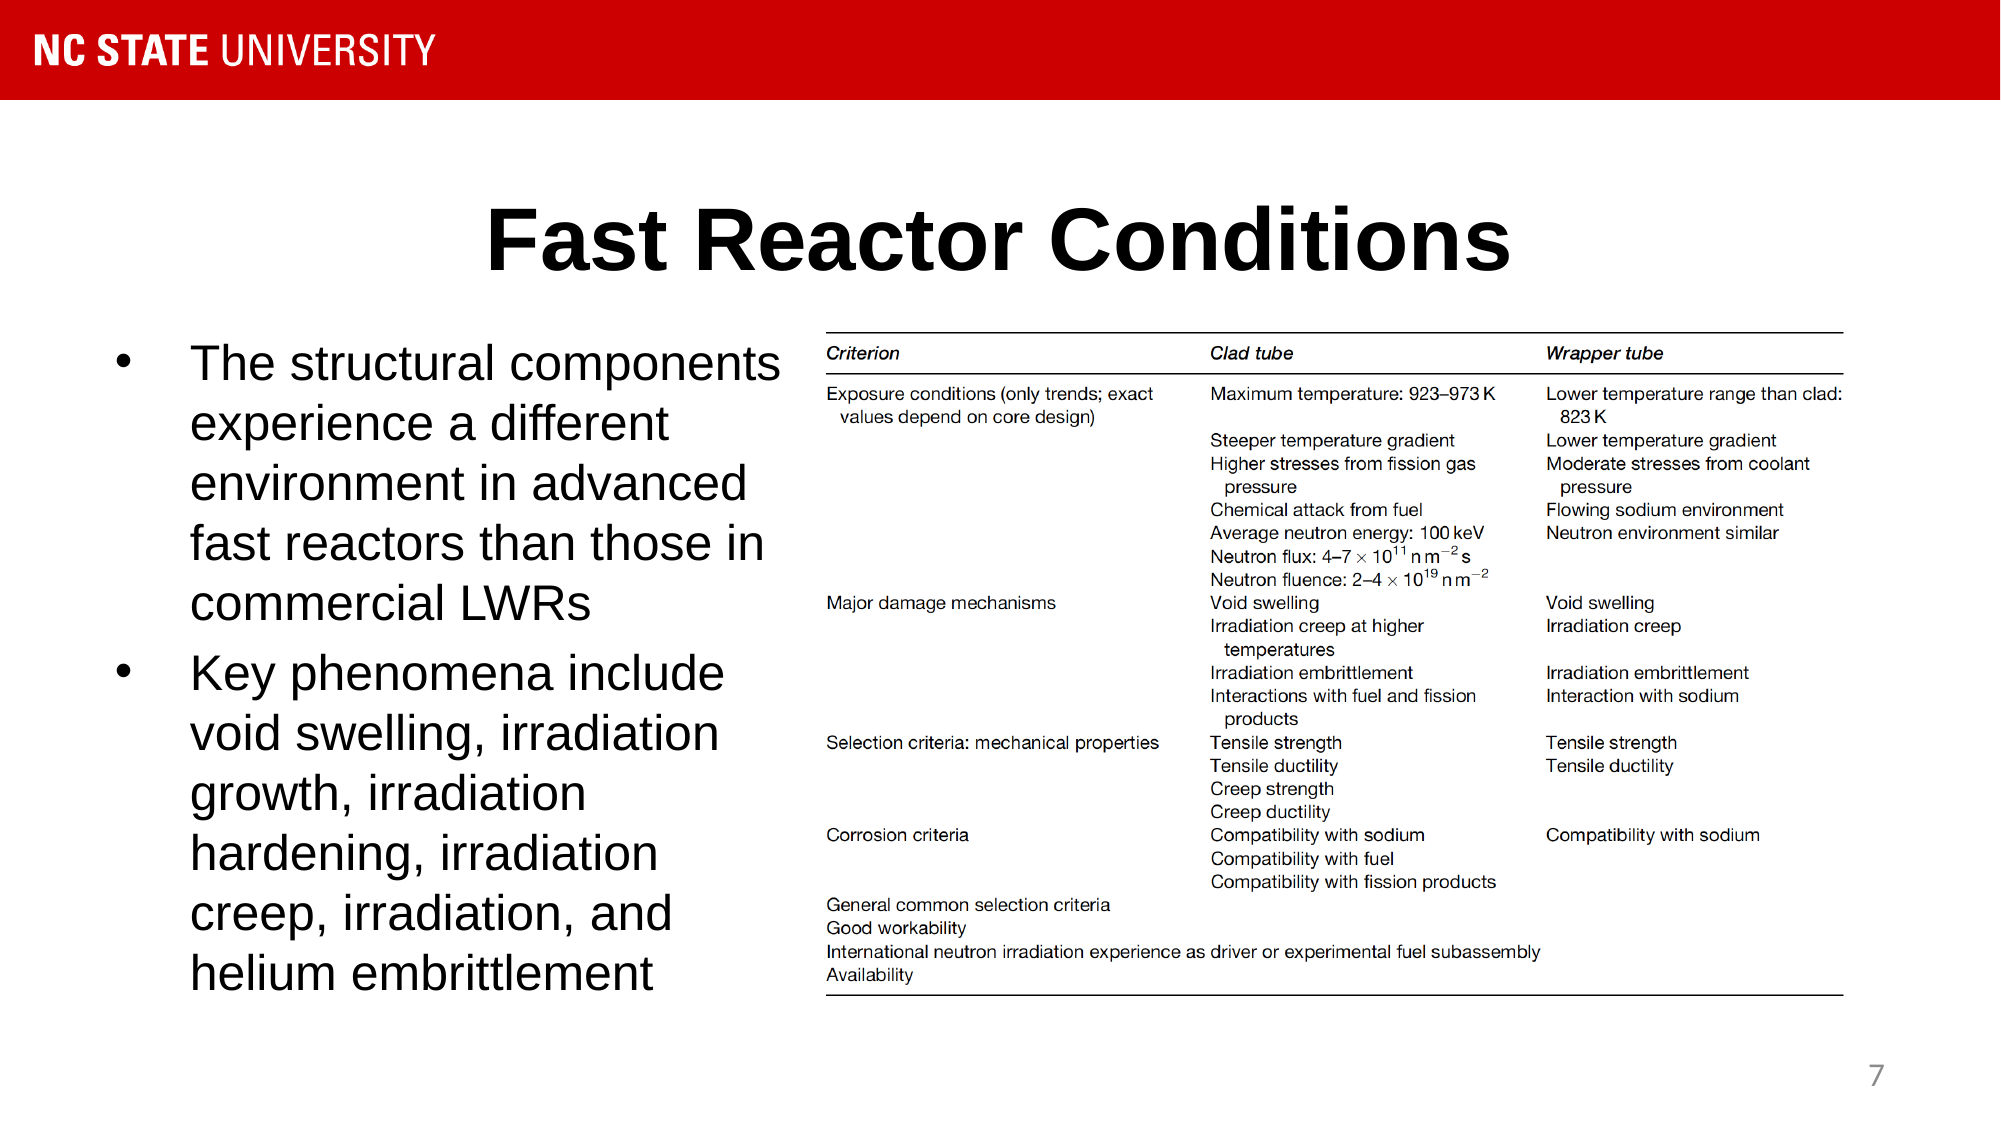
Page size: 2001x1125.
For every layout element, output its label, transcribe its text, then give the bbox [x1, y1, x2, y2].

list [815, 323, 1854, 1006]
title Fast Reactor Conditions [99, 147, 1900, 323]
picture [0, 0, 2001, 100]
list The structural components experience a different environment in advanced fast reactors than those in commercial LWRs Key phenomena include void swelling, irradiation growth, irradiation hardening, irradiation creep, irradiation, and helium embrittlement [99, 322, 814, 1005]
slide_number 7 [1433, 1042, 1900, 1103]
